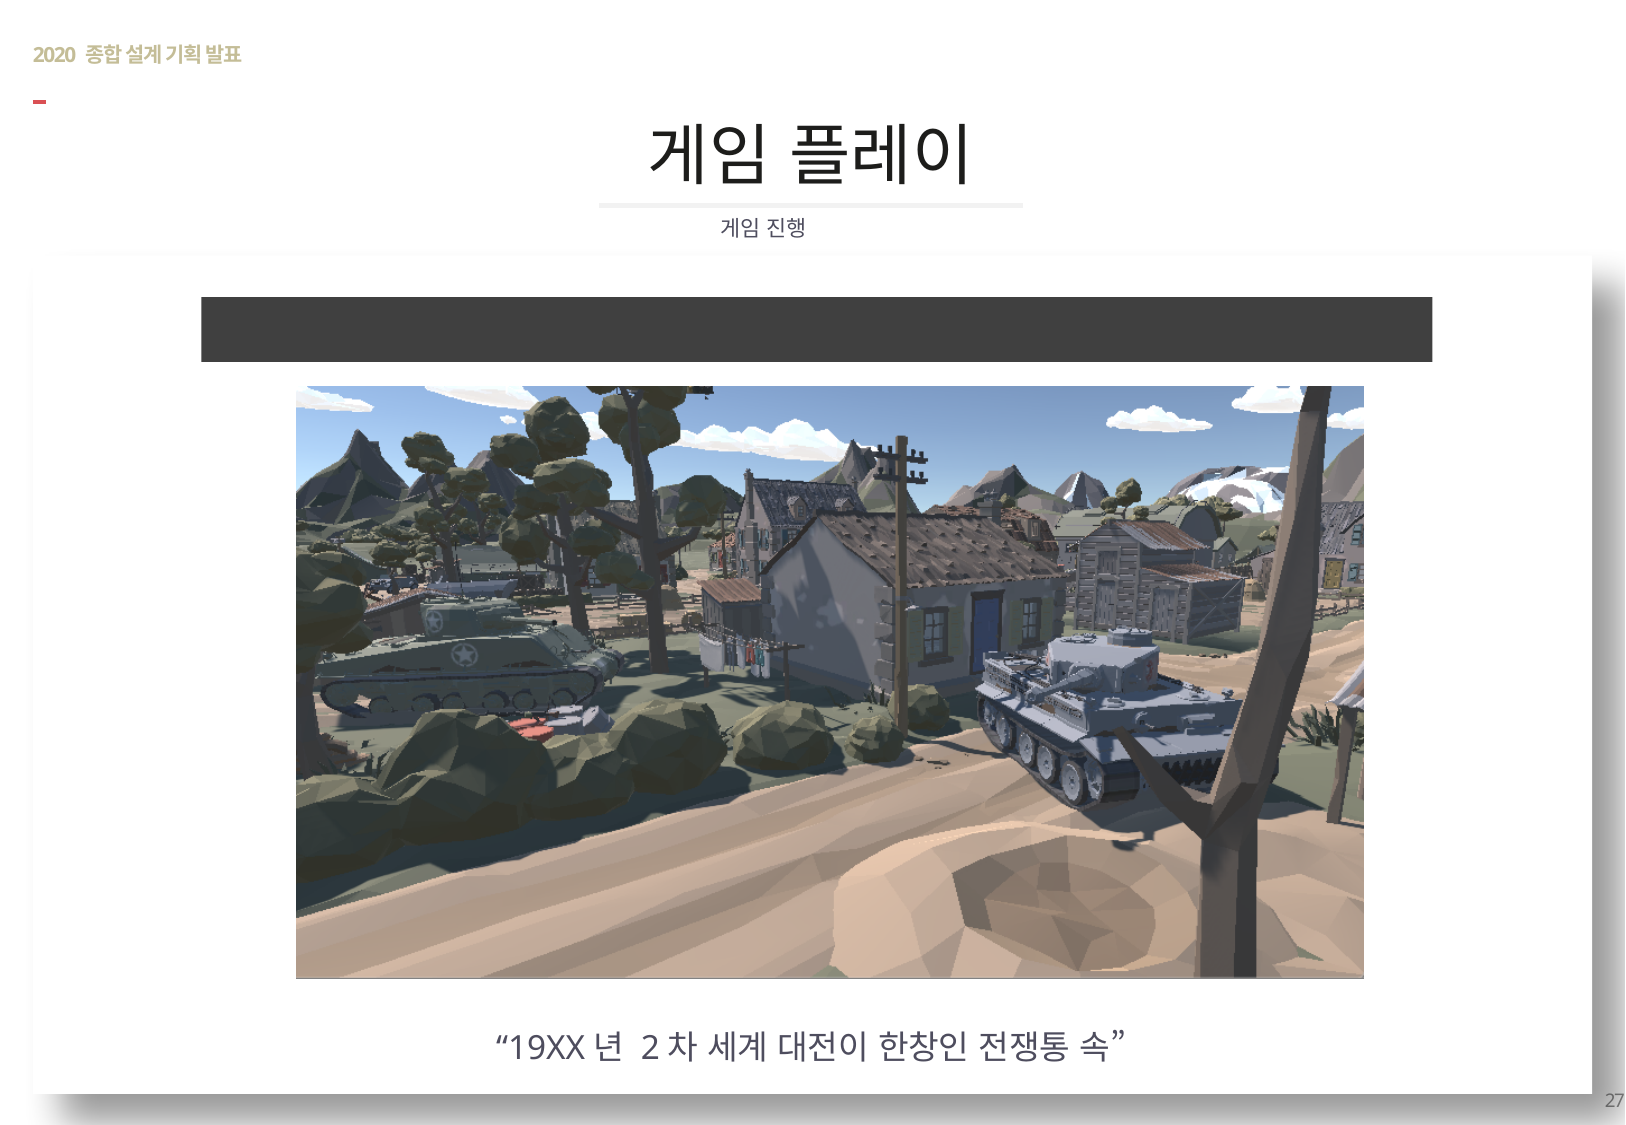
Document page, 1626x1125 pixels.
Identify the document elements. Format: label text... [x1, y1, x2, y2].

text_box 게임 진행 [706, 213, 919, 247]
text_box 1. 인트로 영상 [201, 297, 1433, 362]
text_box [31, 253, 1594, 1096]
text_box “19XX년 2차 세계 대전이 한창인 전쟁통 속” [168, 1010, 1454, 1074]
text_box 게임 플레이 [215, 124, 1407, 182]
picture [296, 386, 1364, 979]
title 2020 종합 설계 기획 발표 [32, 19, 482, 90]
slide_number 27 [1556, 1077, 1625, 1125]
